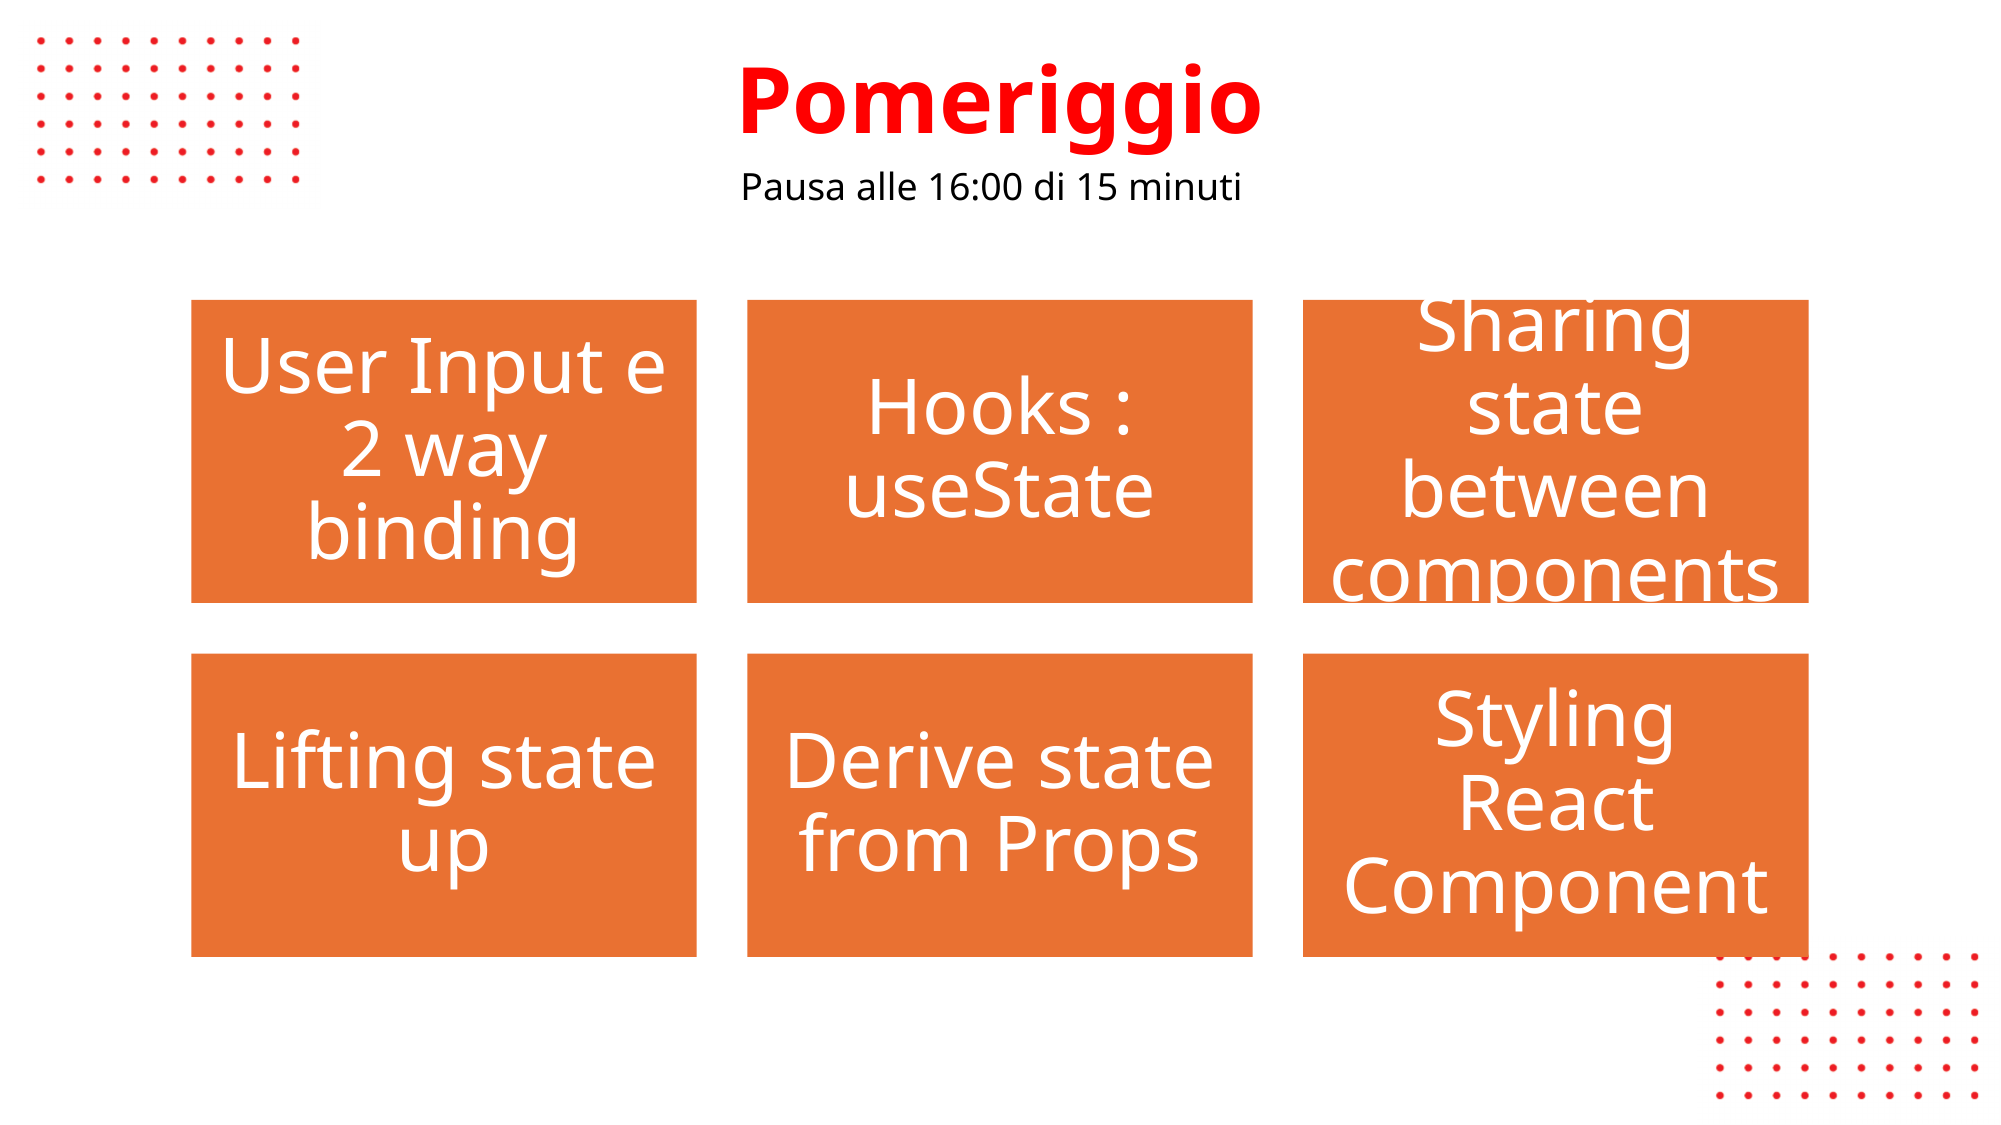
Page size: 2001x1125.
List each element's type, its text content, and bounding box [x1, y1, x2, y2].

text_box Pausa alle 16:00 di 15 minuti [725, 156, 1258, 216]
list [136, 298, 1863, 958]
picture [19, 21, 320, 208]
title Pomeriggio [137, 47, 1863, 265]
picture [1698, 937, 1999, 1124]
